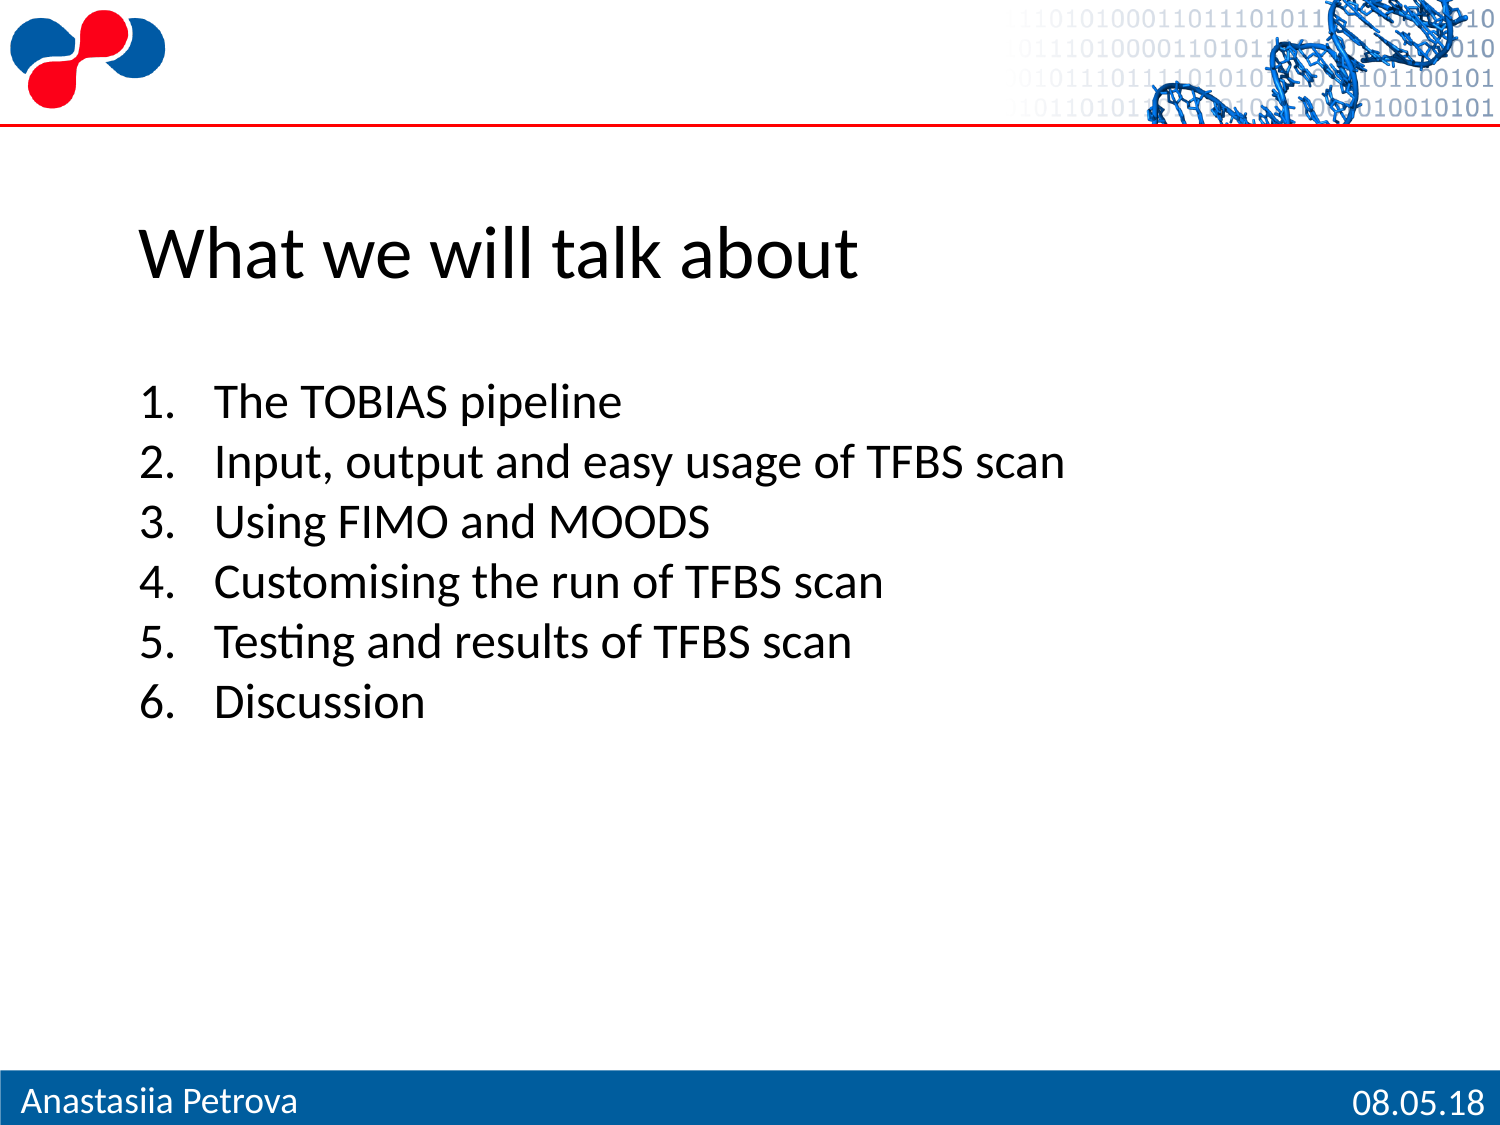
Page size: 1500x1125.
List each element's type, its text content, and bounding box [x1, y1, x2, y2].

list What we will talk about [123, 196, 963, 291]
text_box The TOBIAS pipeline Input, output and easy usage of TFBS scan Using FIMO and MOODS Customising the run of TFBS scan Testing and results of TFBS scan Discussion [123, 361, 1282, 797]
picture [0, 8, 175, 110]
picture [986, 0, 1500, 124]
